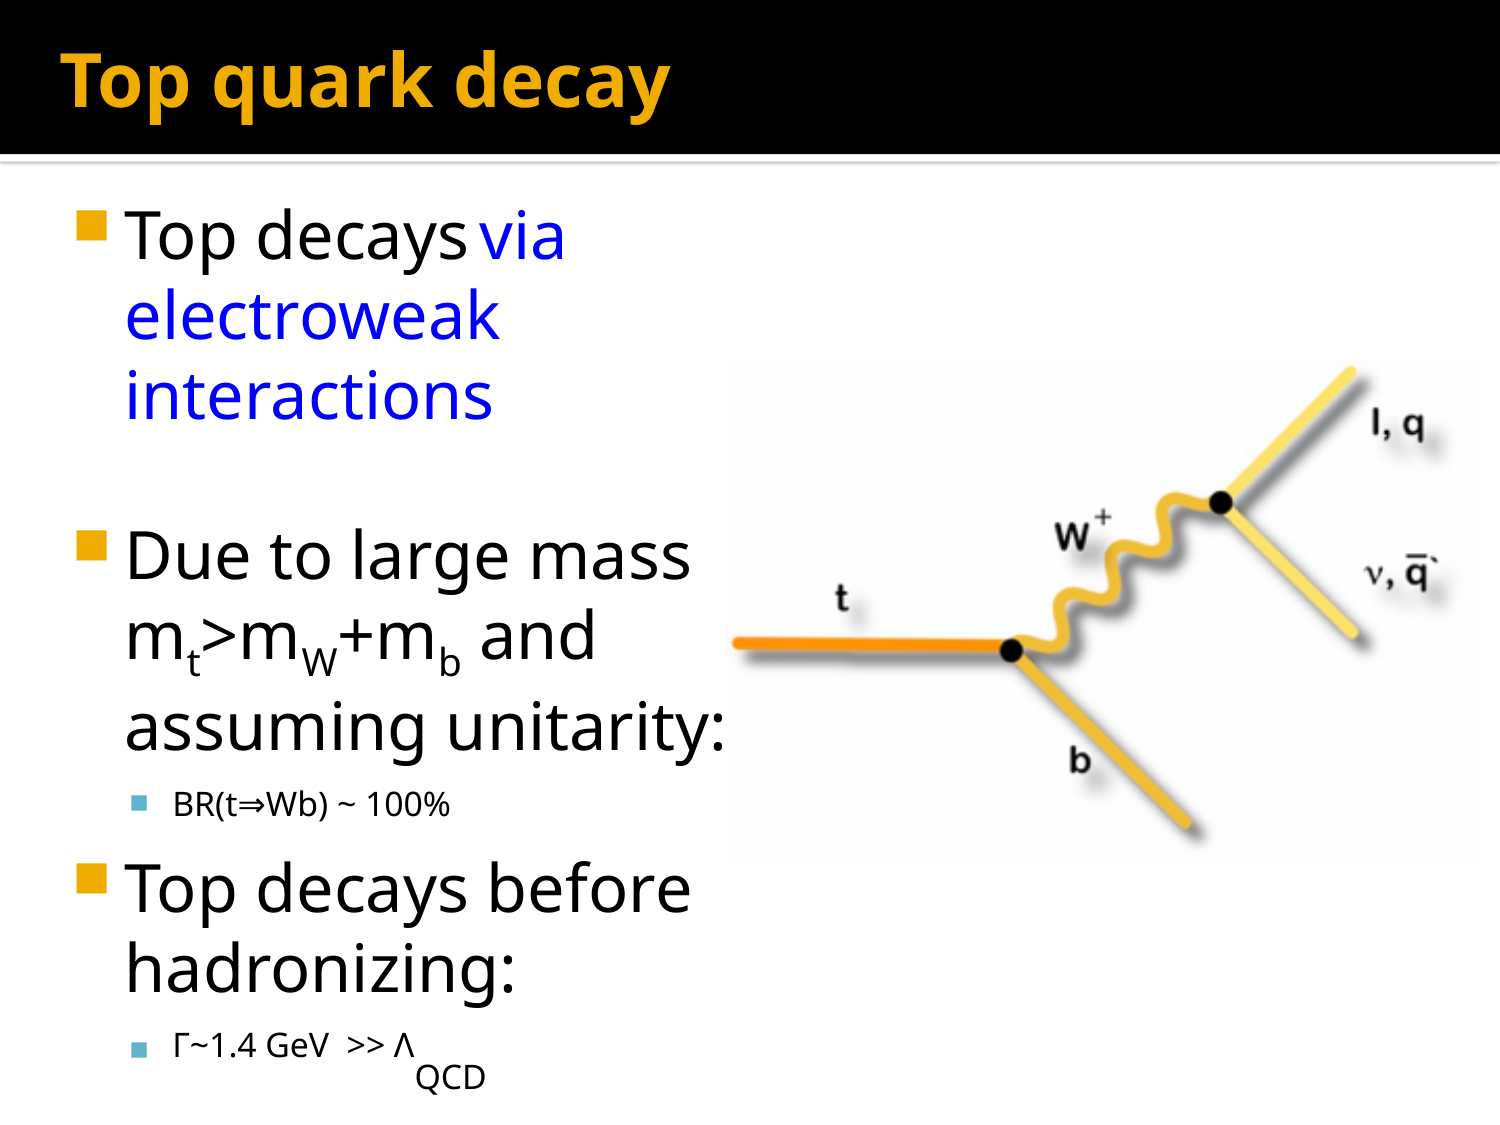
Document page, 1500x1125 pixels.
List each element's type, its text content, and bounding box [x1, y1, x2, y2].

title Top quark decay [44, 0, 1467, 155]
picture [725, 360, 1483, 861]
list Top decays via electroweak interactions Due to large mass mt>mW+mb and assuming unitarity: BR(t⇒Wb) ~ 100% Top decays before hadronizing: Γ~1.4 GeV >> ΛQCD [43, 177, 834, 1074]
